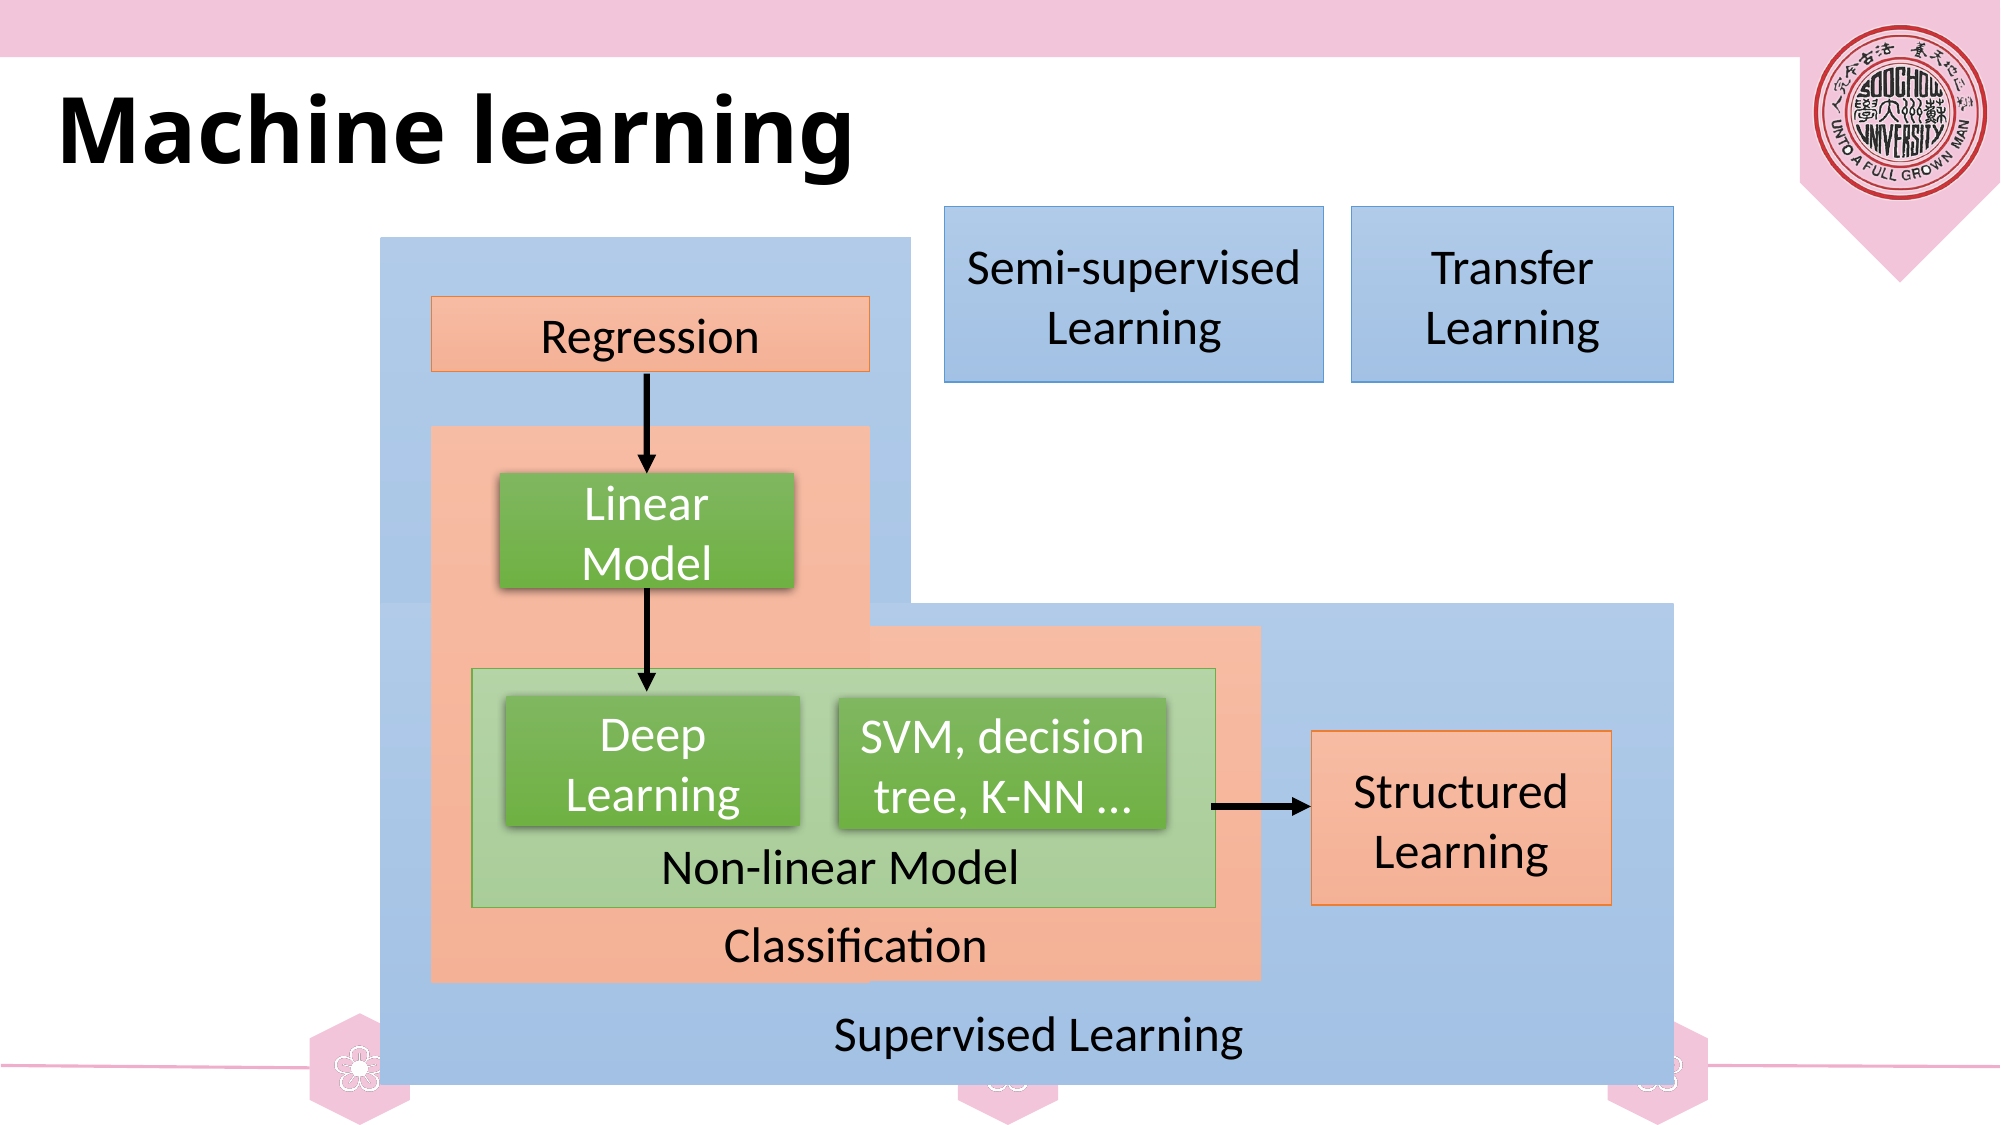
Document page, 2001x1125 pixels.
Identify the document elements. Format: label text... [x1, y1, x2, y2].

text_box [471, 668, 1216, 908]
text_box Deep Learning [506, 696, 800, 826]
text_box [870, 626, 1262, 803]
text_box Linear Model [499, 473, 794, 588]
picture [1629, 1043, 1685, 1093]
text_box [431, 426, 870, 983]
picture [979, 1085, 1035, 1093]
text_box Classification [688, 908, 1024, 980]
text_box [380, 237, 911, 603]
text_box [380, 603, 1674, 1085]
picture [1811, 23, 1989, 202]
text_box SVM, decision tree, K-NN … [839, 698, 1166, 829]
text_box Non-linear Model [632, 826, 1048, 902]
text_box Structured Learning [1311, 730, 1612, 906]
text_box Transfer Learning [1351, 206, 1674, 382]
text_box [870, 810, 1262, 981]
text_box Supervised Learning [759, 993, 1318, 1069]
picture [331, 1043, 387, 1093]
text_box Semi-supervised Learning [944, 206, 1324, 382]
text_box Regression [431, 296, 870, 372]
title Machine learning [40, 25, 1766, 243]
